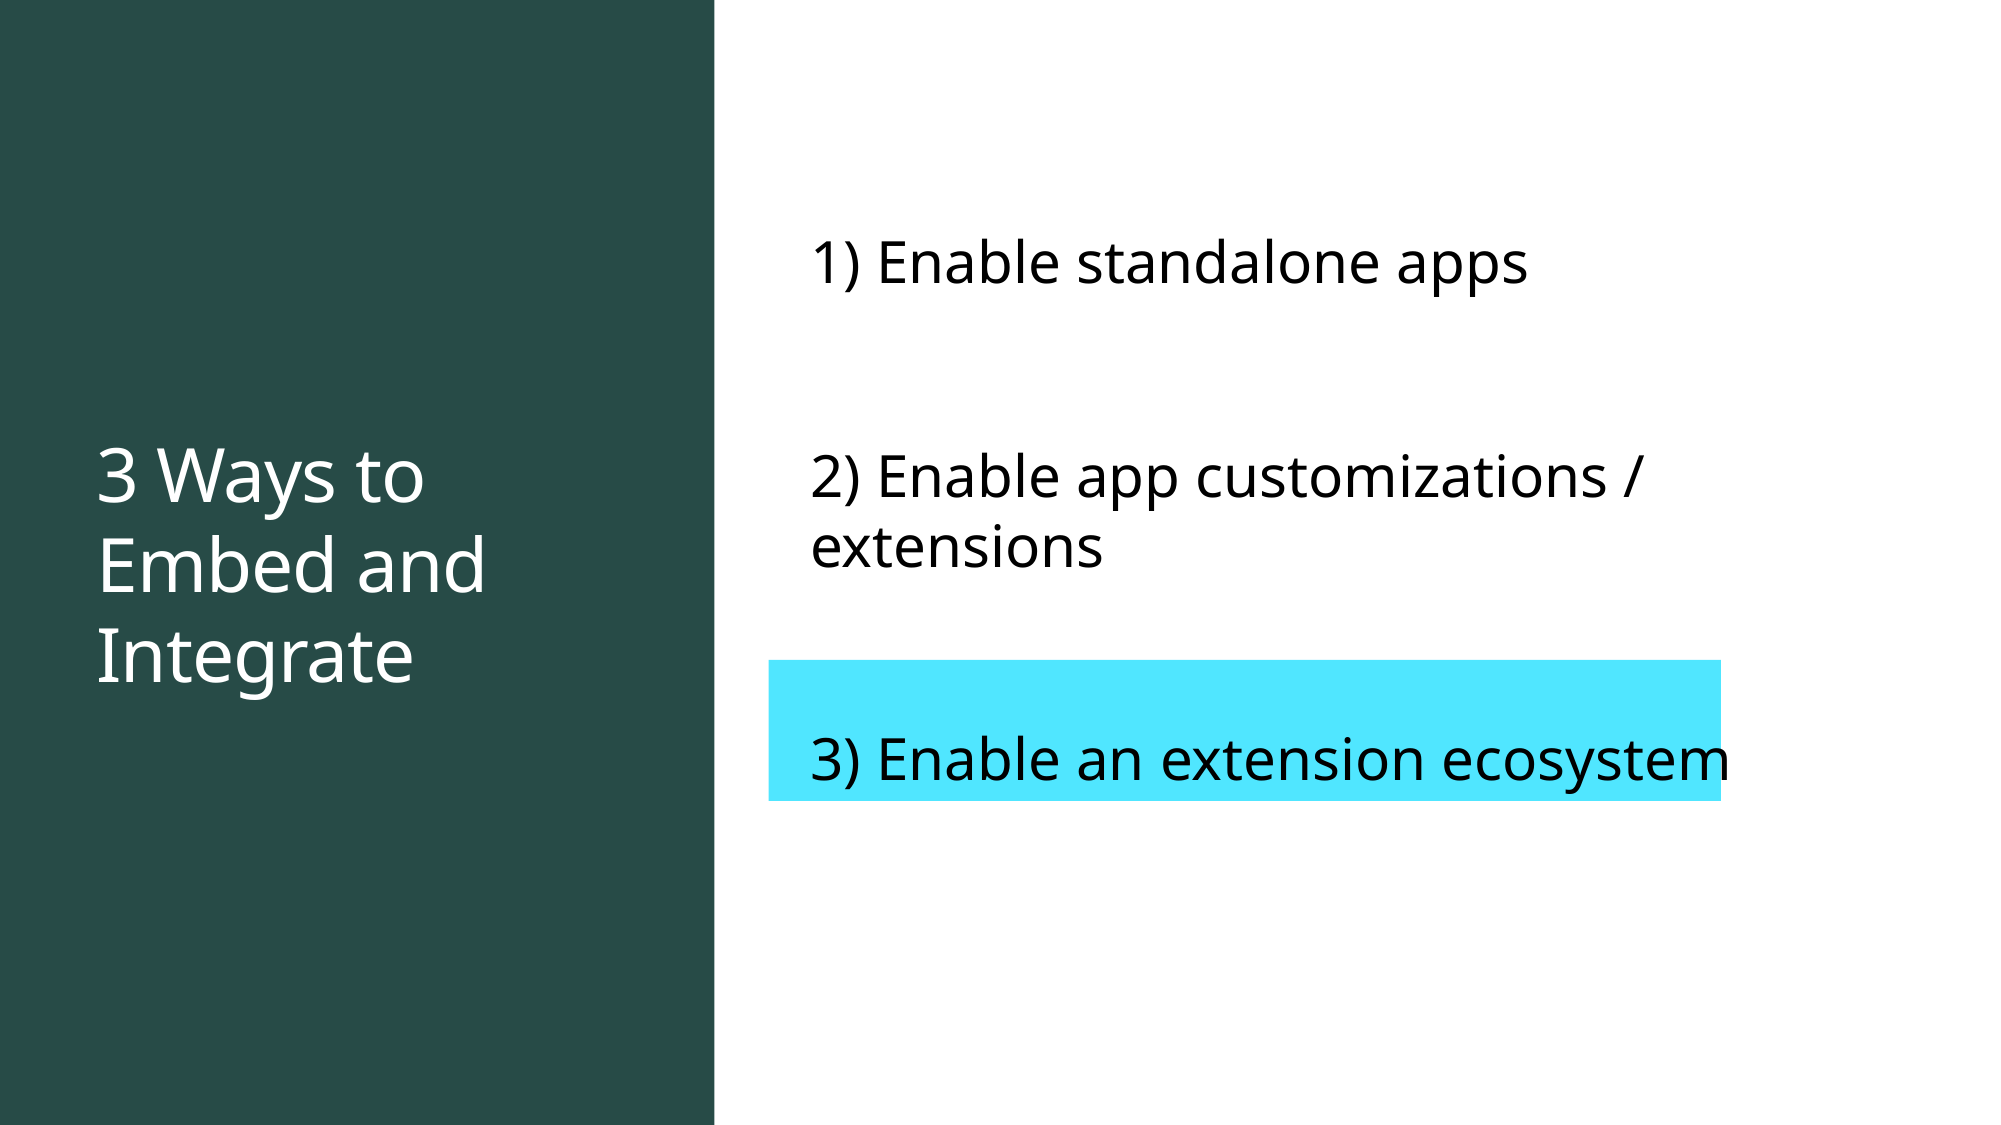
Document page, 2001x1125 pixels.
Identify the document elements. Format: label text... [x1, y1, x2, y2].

list 1) Enable standalone apps 2) Enable app customizations / extensions 3) Enable an extension ecosystem [810, 251, 1905, 873]
text_box [768, 659, 810, 802]
title 3 Ways to Embed and Integrate [96, 425, 619, 699]
